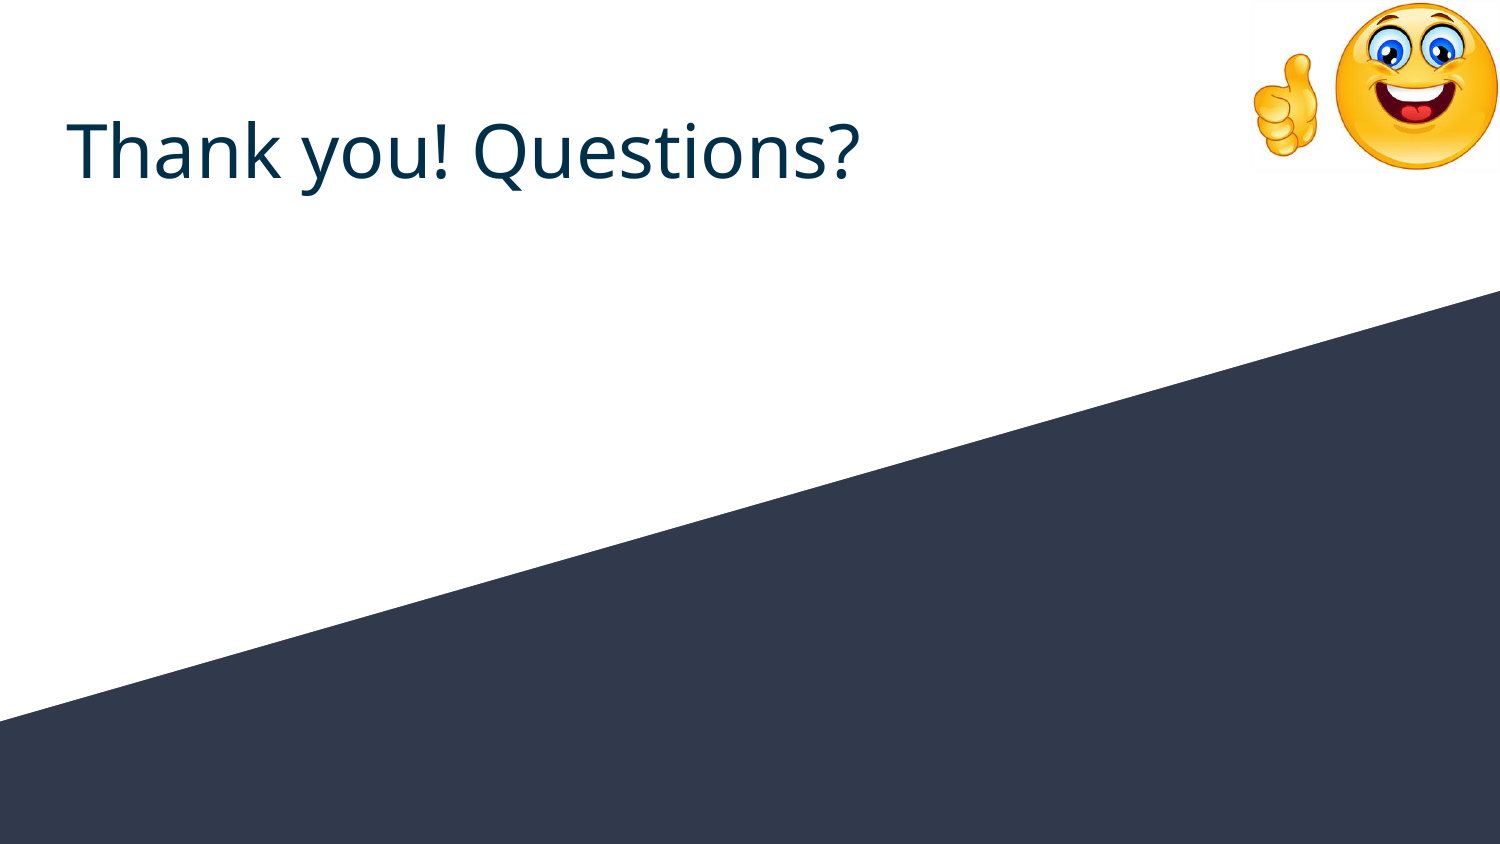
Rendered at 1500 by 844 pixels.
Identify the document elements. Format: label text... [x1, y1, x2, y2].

title Thank you! Questions? [51, 88, 1449, 299]
picture [1250, 0, 1500, 174]
